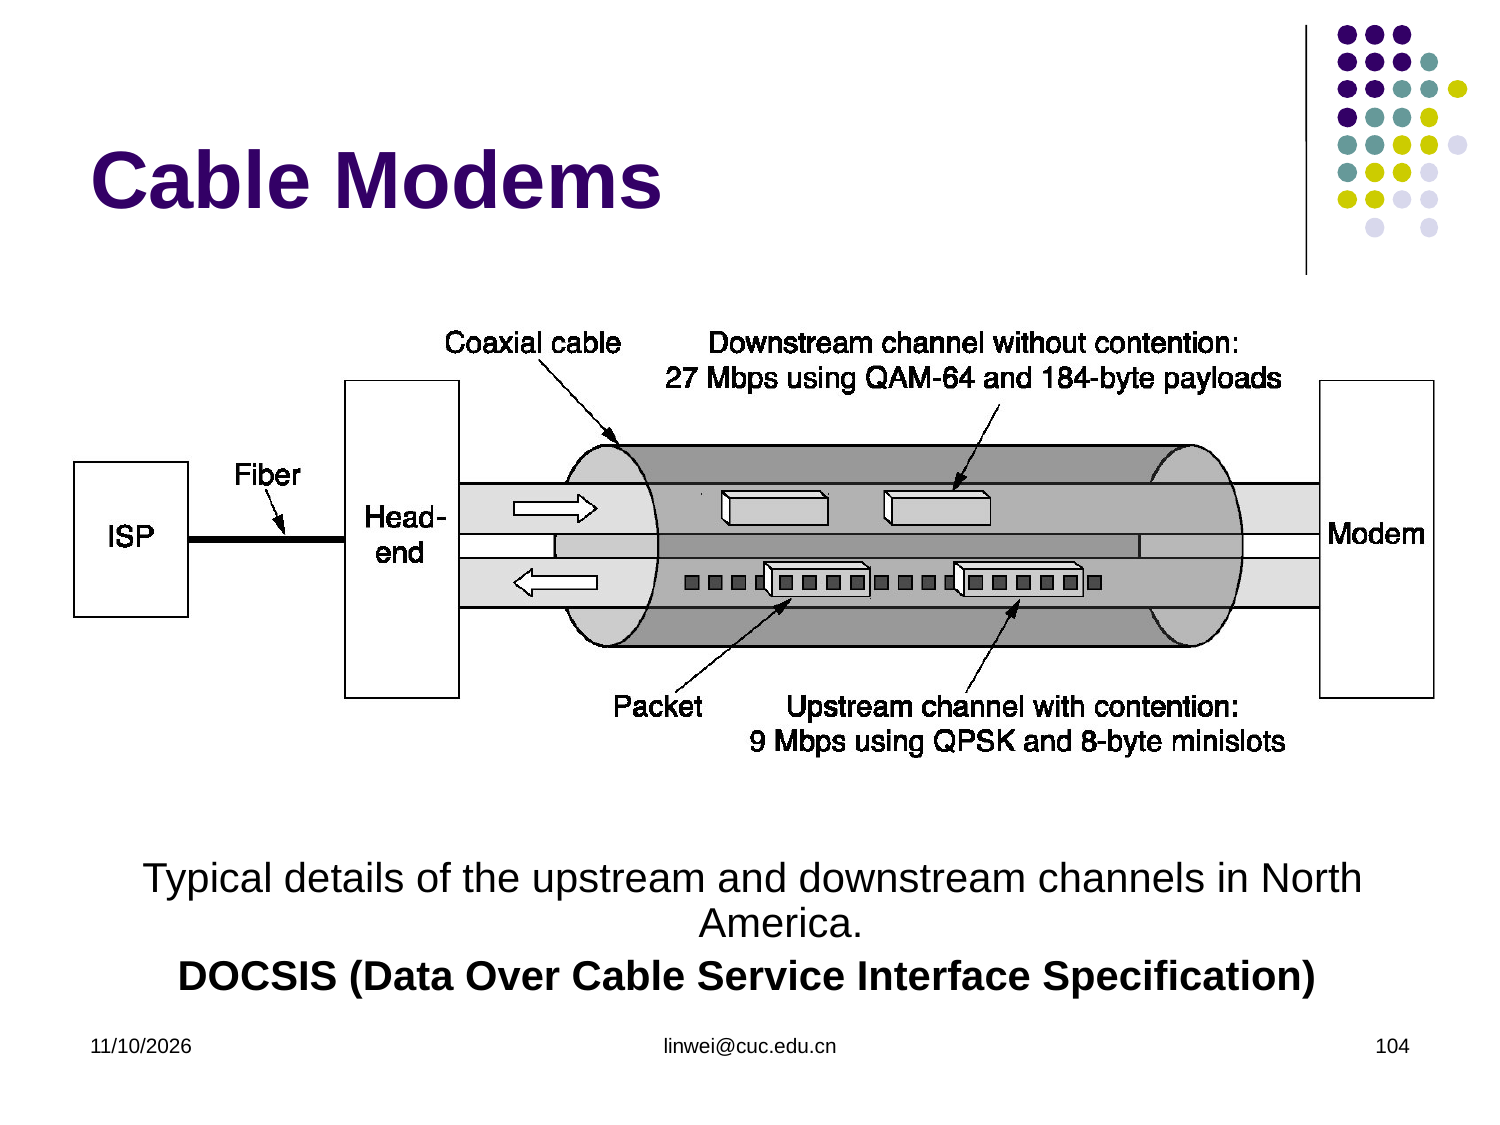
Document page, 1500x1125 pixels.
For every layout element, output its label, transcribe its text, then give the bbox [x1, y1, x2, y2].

footer linwei@cuc.edu.cn [512, 1024, 988, 1101]
picture [71, 327, 1435, 759]
title Cable Modems [75, 20, 1313, 233]
list Typical details of the upstream and downstream channels in North America. DOCSIS (Data Over Cable Service Interface Specification) [43, 848, 1462, 971]
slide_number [74, 1024, 426, 1101]
slide_number 104 [1074, 1024, 1426, 1101]
